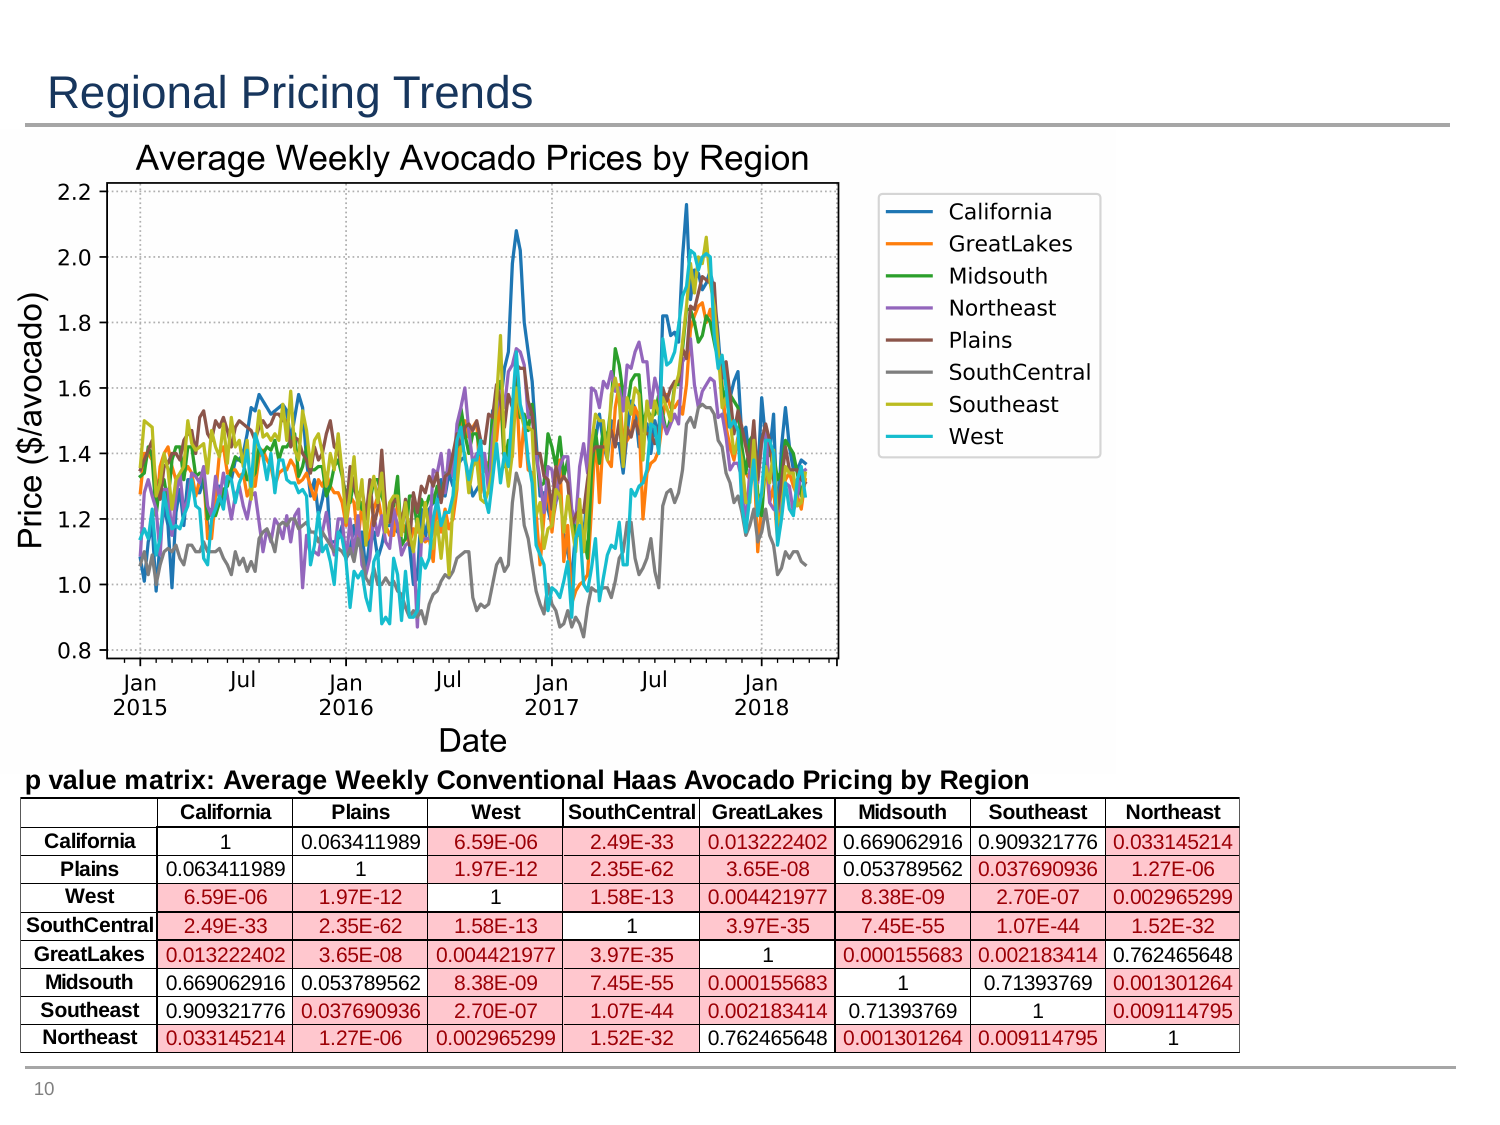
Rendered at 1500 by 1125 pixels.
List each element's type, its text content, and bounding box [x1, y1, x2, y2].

title Regional Pricing Trends [32, 0, 1500, 125]
picture [0, 129, 1241, 1054]
slide_number 10 [30, 1075, 83, 1100]
